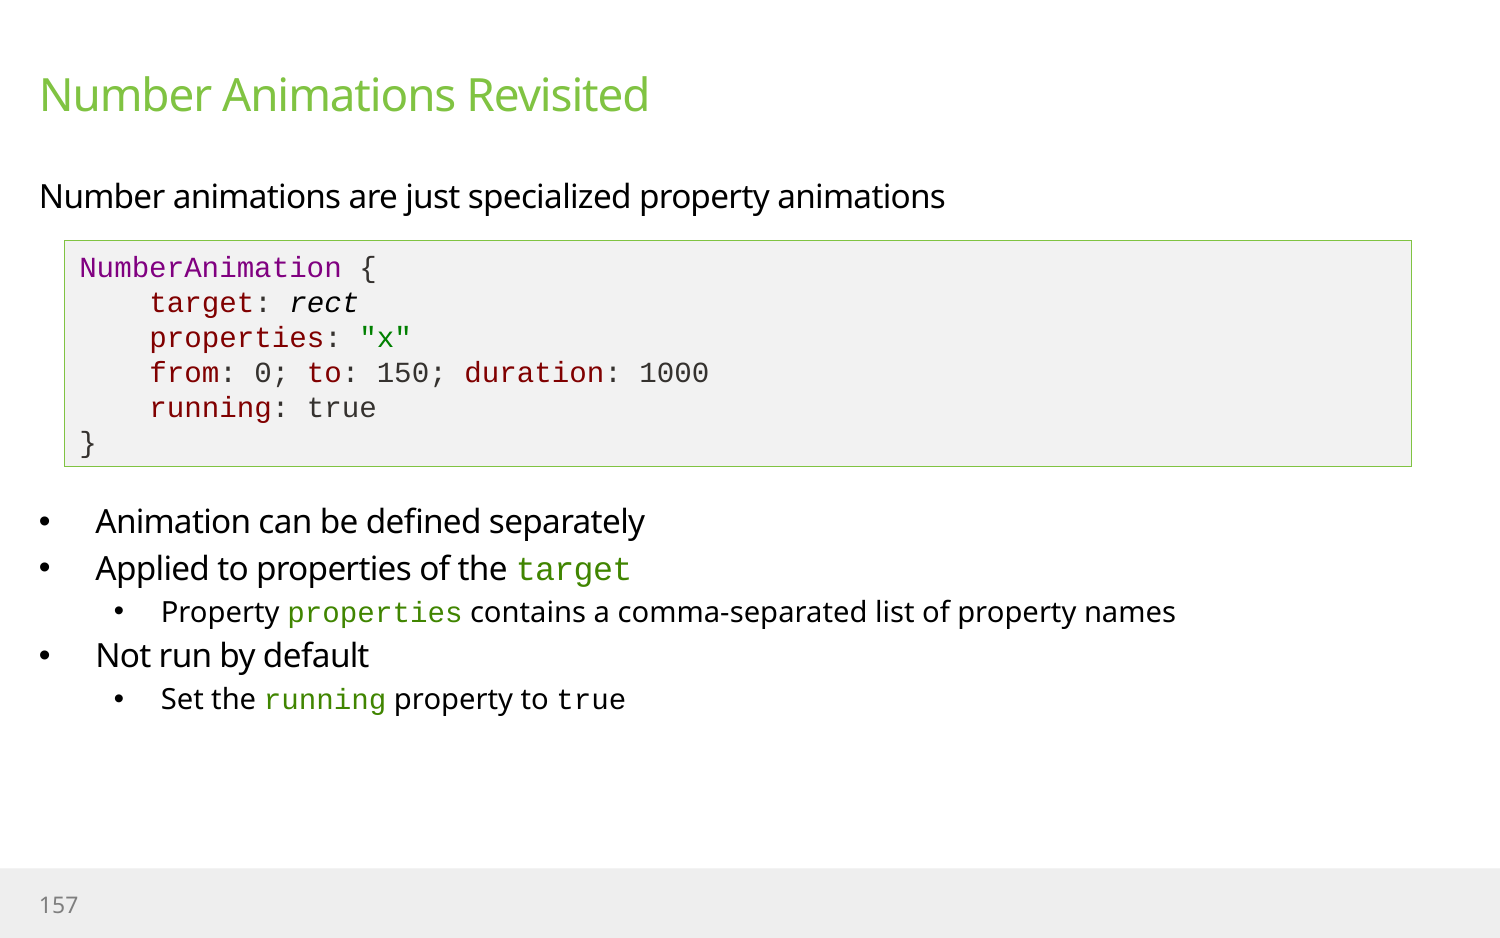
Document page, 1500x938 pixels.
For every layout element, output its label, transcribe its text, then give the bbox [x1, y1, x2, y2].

title Number Animations Revisited [39, 66, 1052, 174]
slide_number 157 [39, 892, 410, 921]
list Number animations are just specialized property animations Animation can be defined separately Applied to properties of the target Property properties contains a comma-separated list of property names Not run by default Set the running property to true [39, 174, 1272, 846]
text_box NumberAnimation { target: rect properties: "x" from: 0; to: 150; duration: 1000 running: true } [64, 240, 1412, 467]
